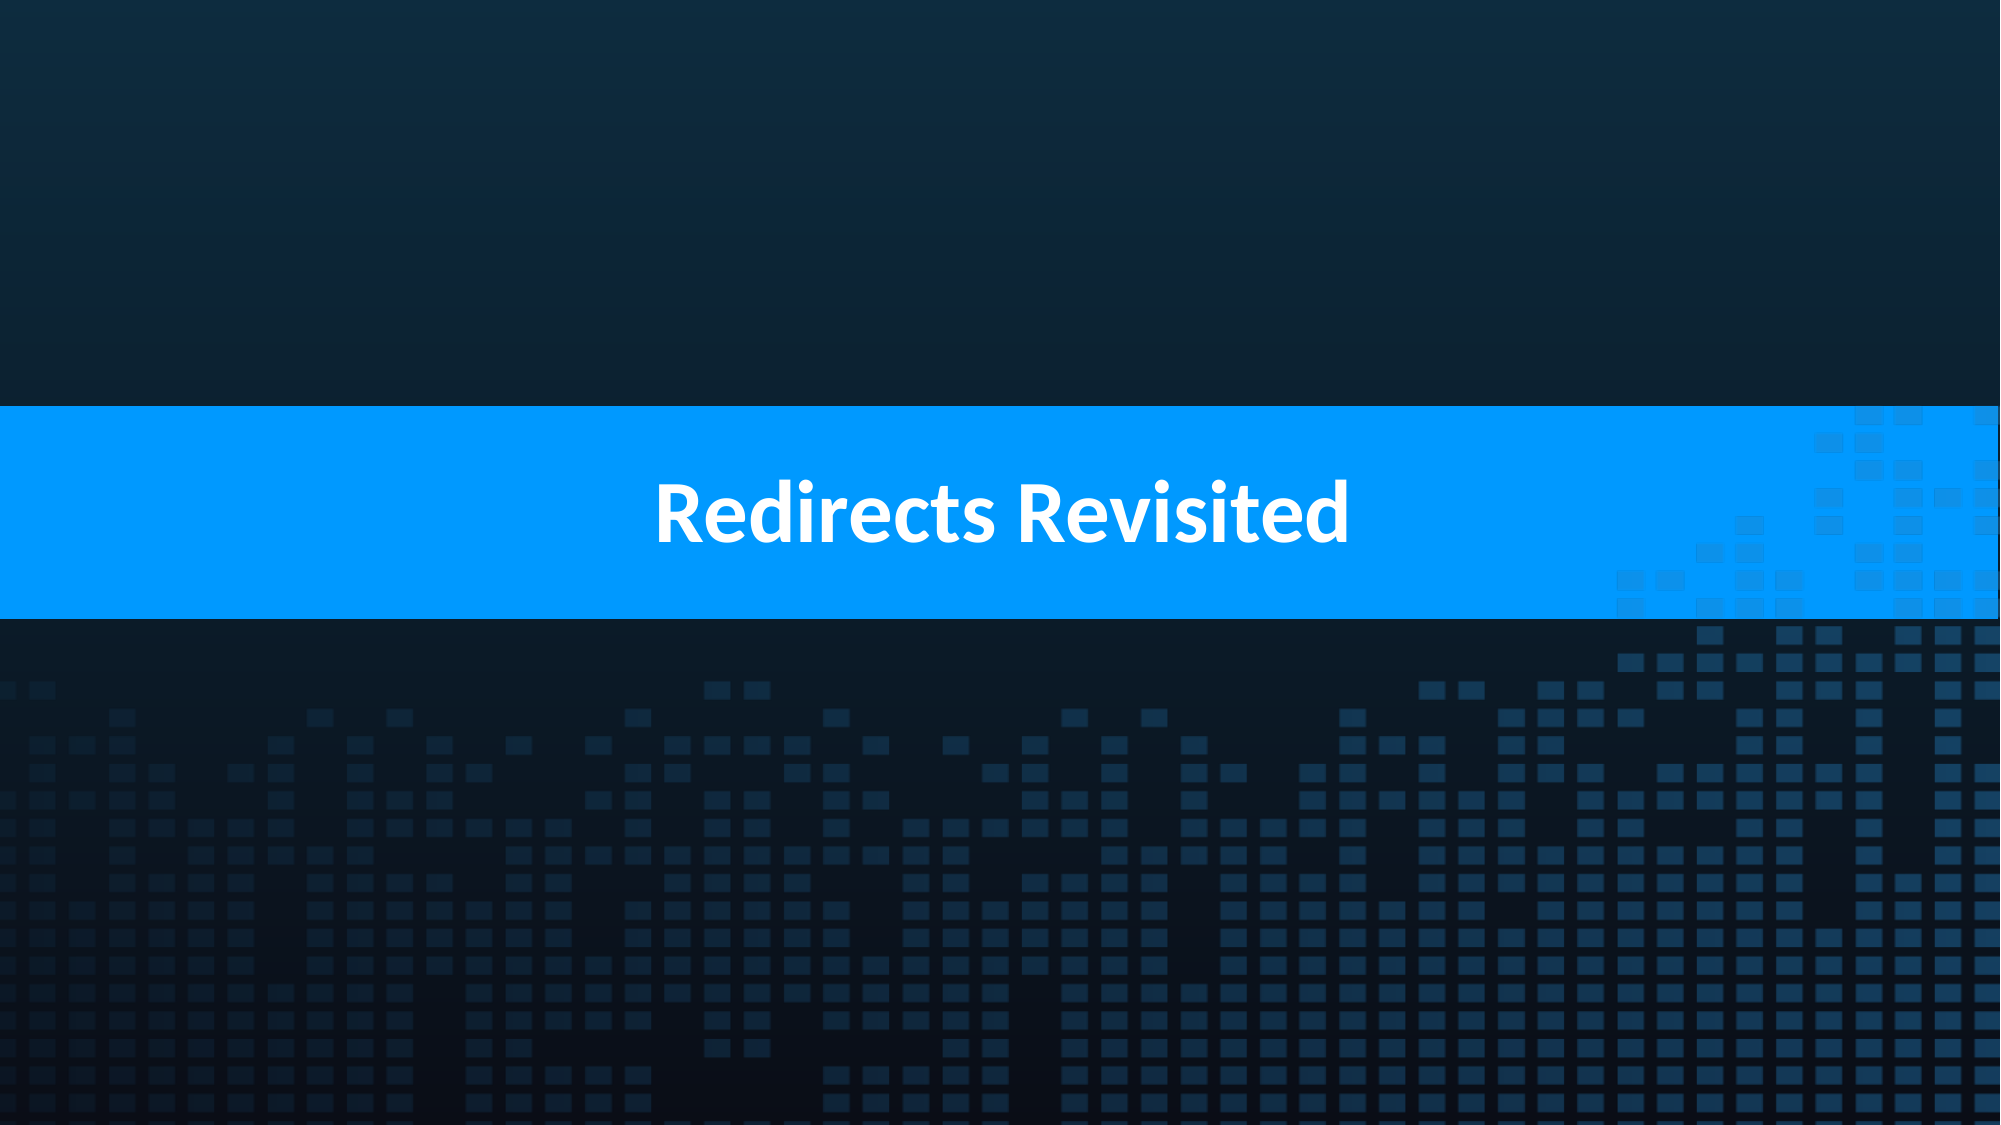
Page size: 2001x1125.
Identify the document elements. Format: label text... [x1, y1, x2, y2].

picture [0, 225, 2000, 1125]
list Redirects Revisited [5, 445, 2000, 569]
